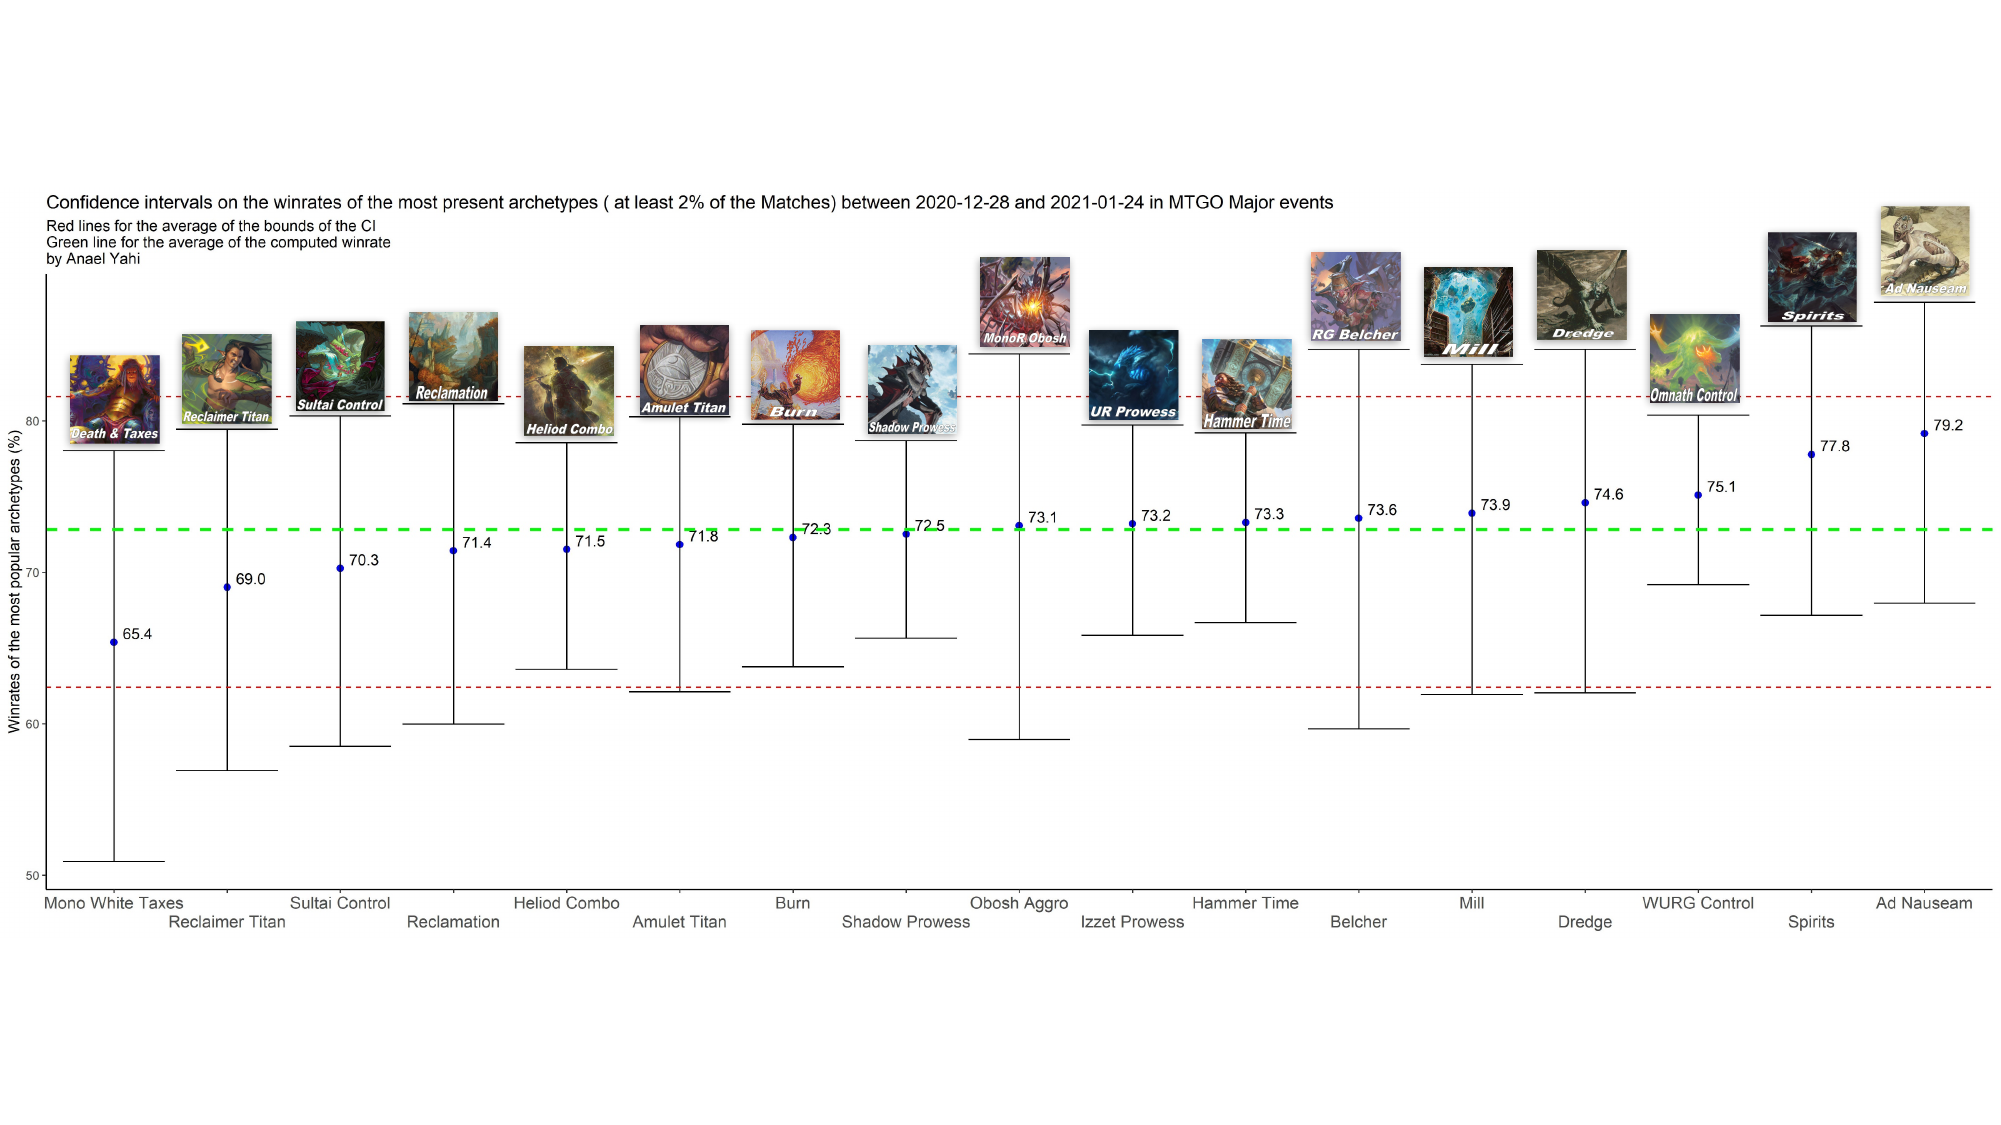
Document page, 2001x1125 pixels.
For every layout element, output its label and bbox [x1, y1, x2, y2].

picture [0, 187, 2000, 938]
